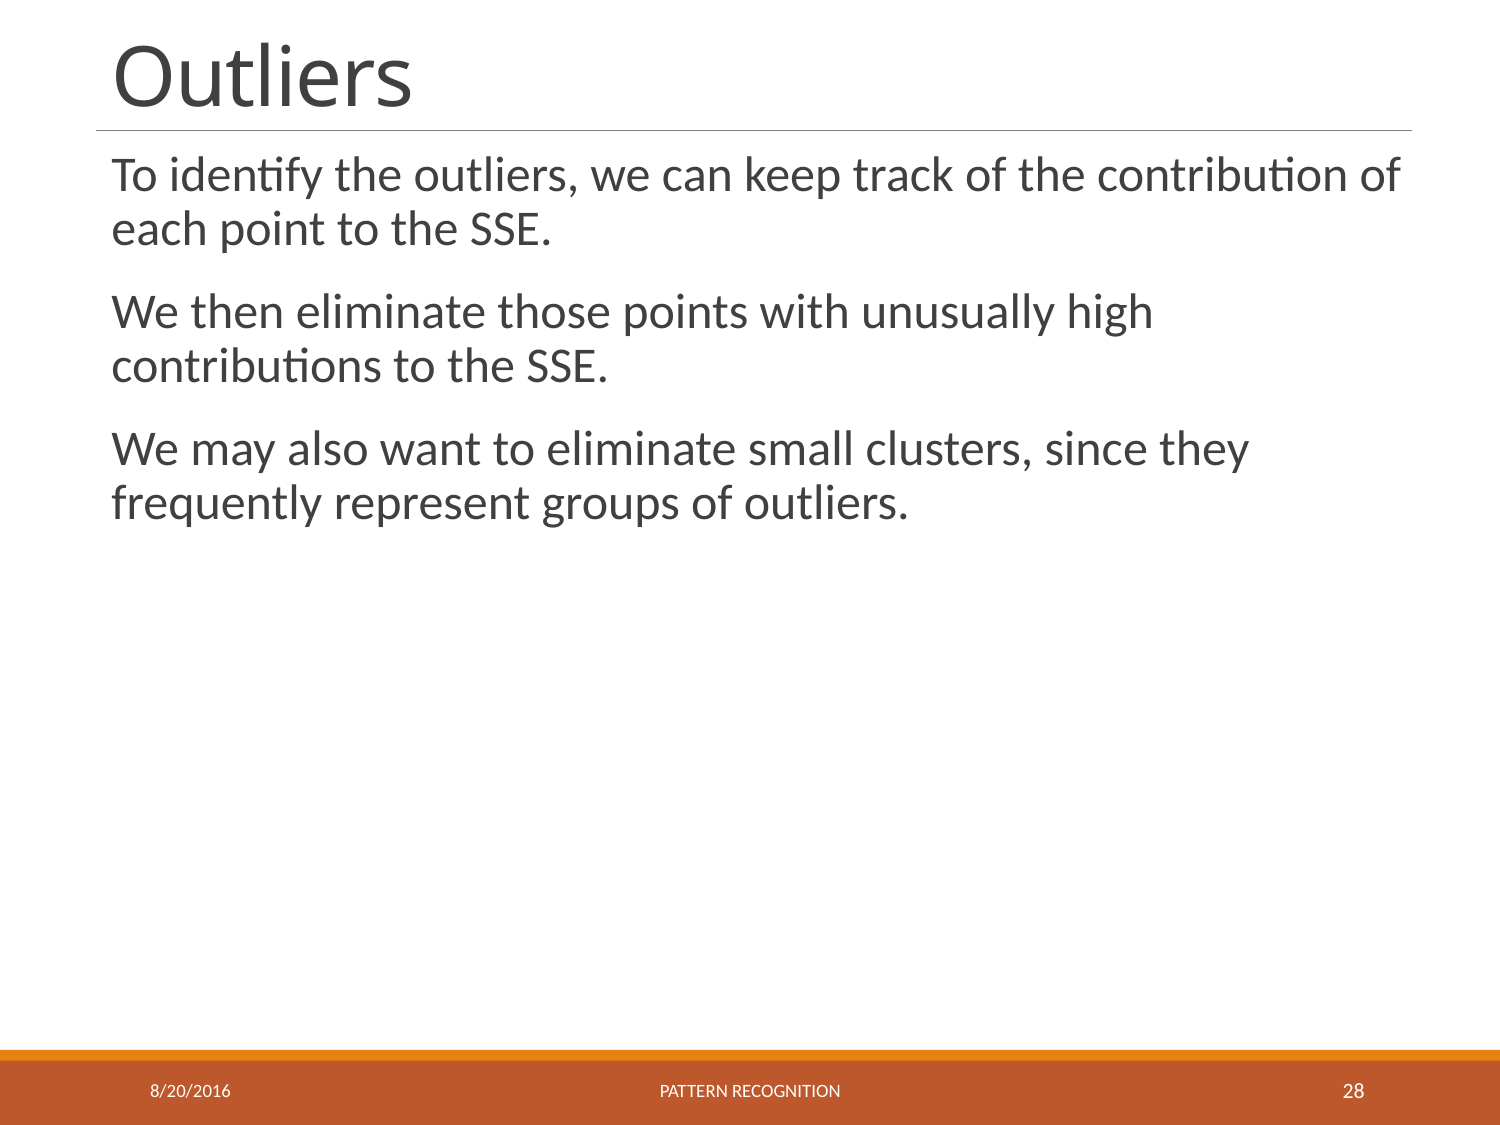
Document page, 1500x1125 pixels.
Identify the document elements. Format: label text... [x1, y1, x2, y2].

footer Pattern recognition [453, 1059, 1047, 1120]
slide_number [135, 1059, 440, 1120]
slide_number 28 [1218, 1059, 1380, 1120]
list To identify the outliers, we can keep track of the contribution of each point to the SSE. We then eliminate those points with unusually high contributions to the SSE. We may also want to eliminate small clusters, since they frequently represent groups of outliers. [96, 140, 1413, 1034]
title Outliers [96, 19, 1413, 131]
